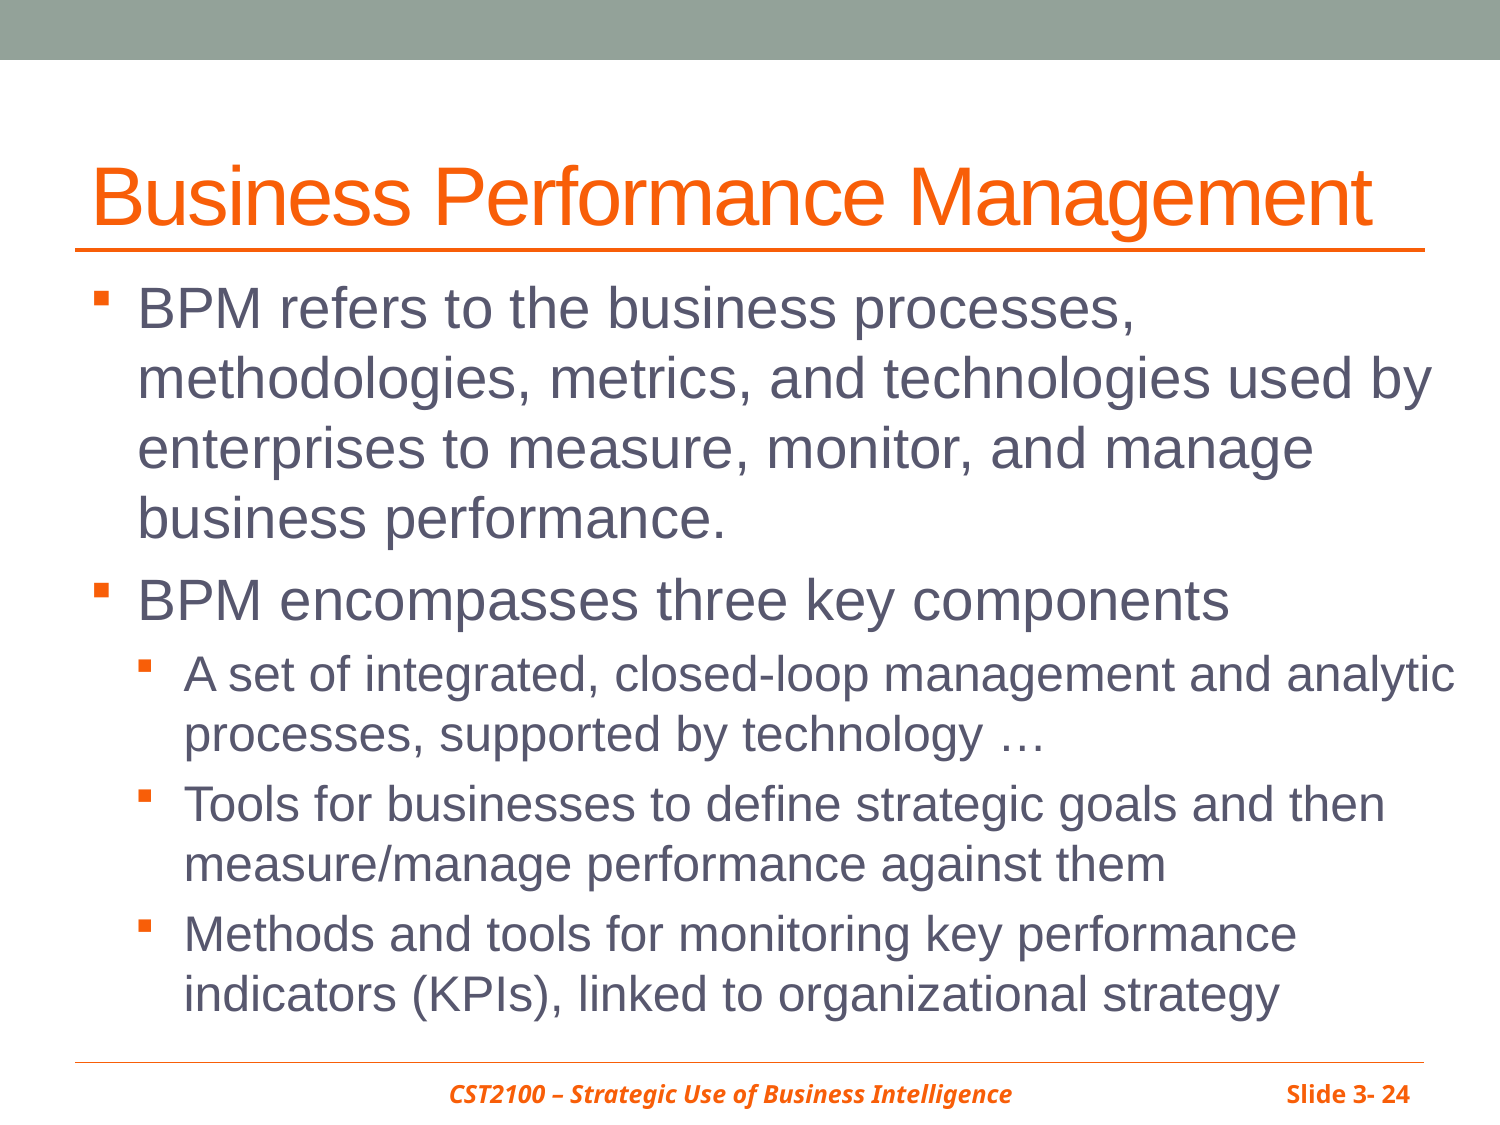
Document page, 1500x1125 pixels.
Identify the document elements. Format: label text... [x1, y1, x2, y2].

title Business Performance Management [75, 60, 1425, 250]
list BPM refers to the business processes, methodologies, metrics, and technologies used by enterprises to measure, monitor, and manage business performance. BPM encompasses three key components A set of integrated, closed-loop management and analytic processes, supported by technology … Tools for businesses to define strategic goals and then measure/manage performance against them Methods and tools for monitoring key performance indicators (KPIs), linked to organizational strategy [75, 262, 1475, 1038]
